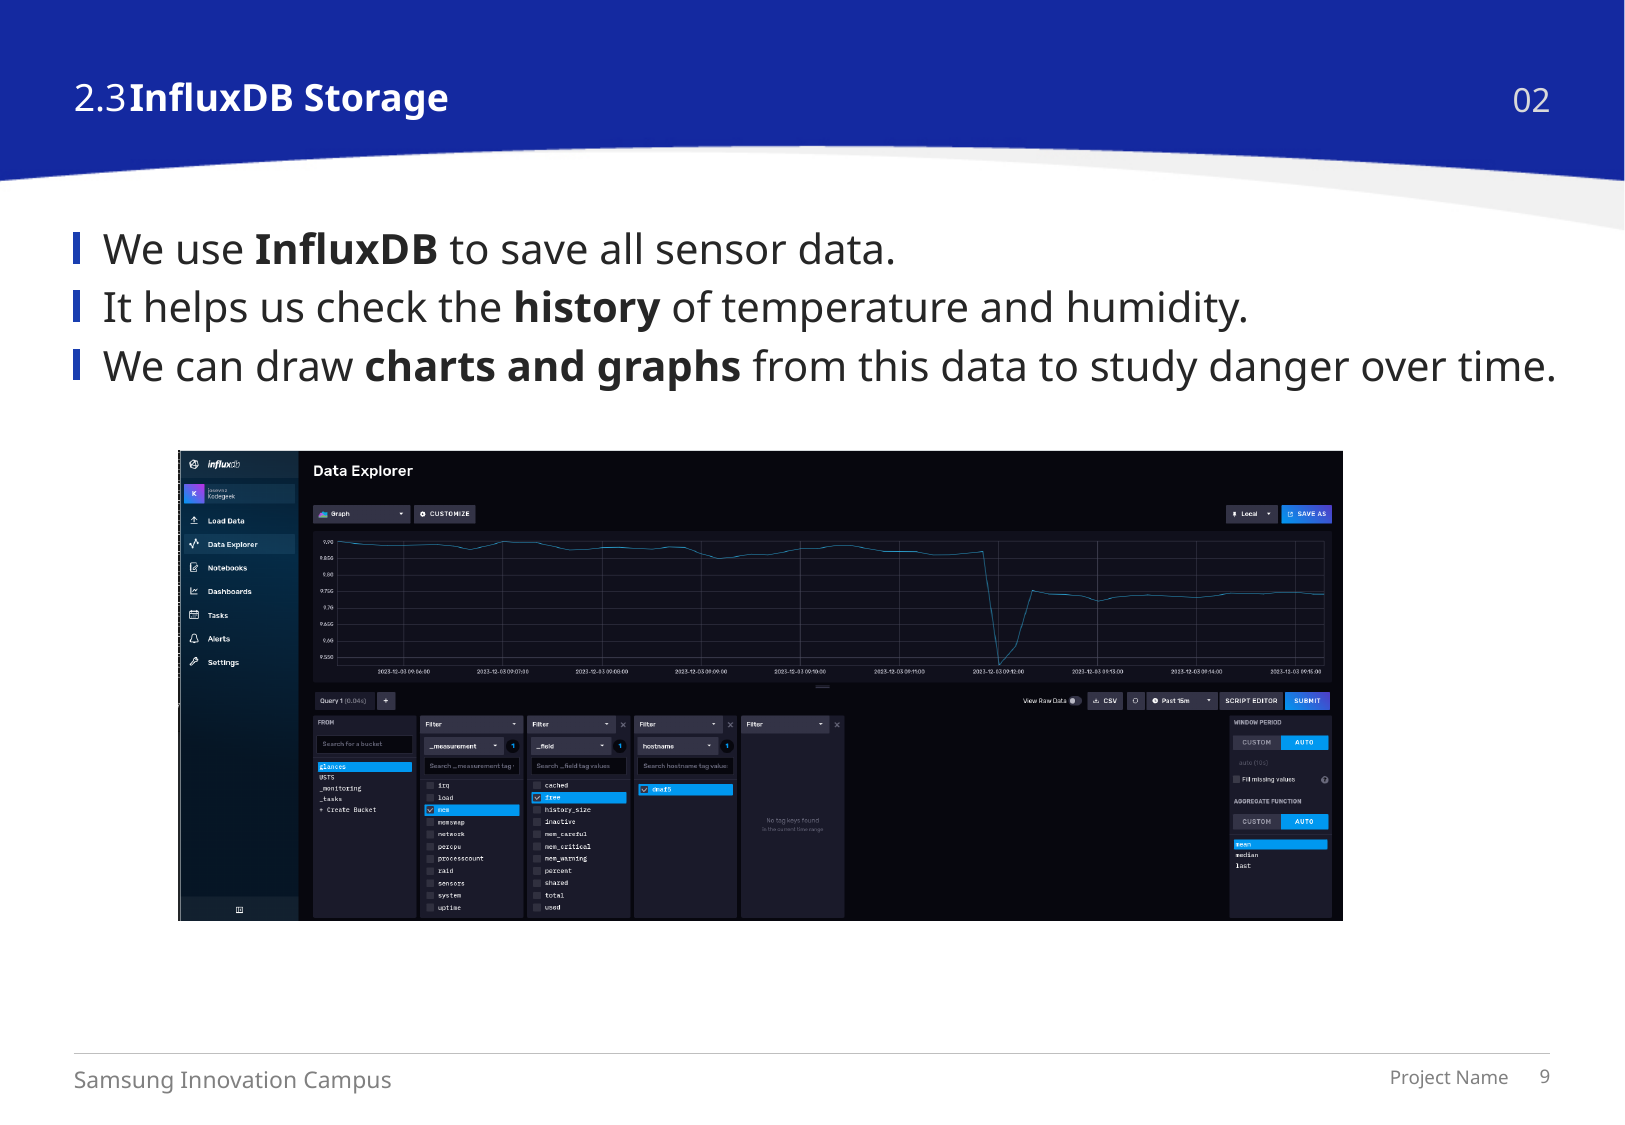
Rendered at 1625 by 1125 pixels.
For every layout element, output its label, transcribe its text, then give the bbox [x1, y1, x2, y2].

list We use InfluxDB to save all sensor data. It helps us check the history of temperature and humidity. We can draw charts and graphs from this data to study danger over time. [73, 235, 1567, 440]
list 2.3 [73, 73, 127, 120]
list InfluxDB Storage [129, 73, 1252, 165]
list 02 [1494, 78, 1551, 120]
picture [0, 0, 1625, 1125]
